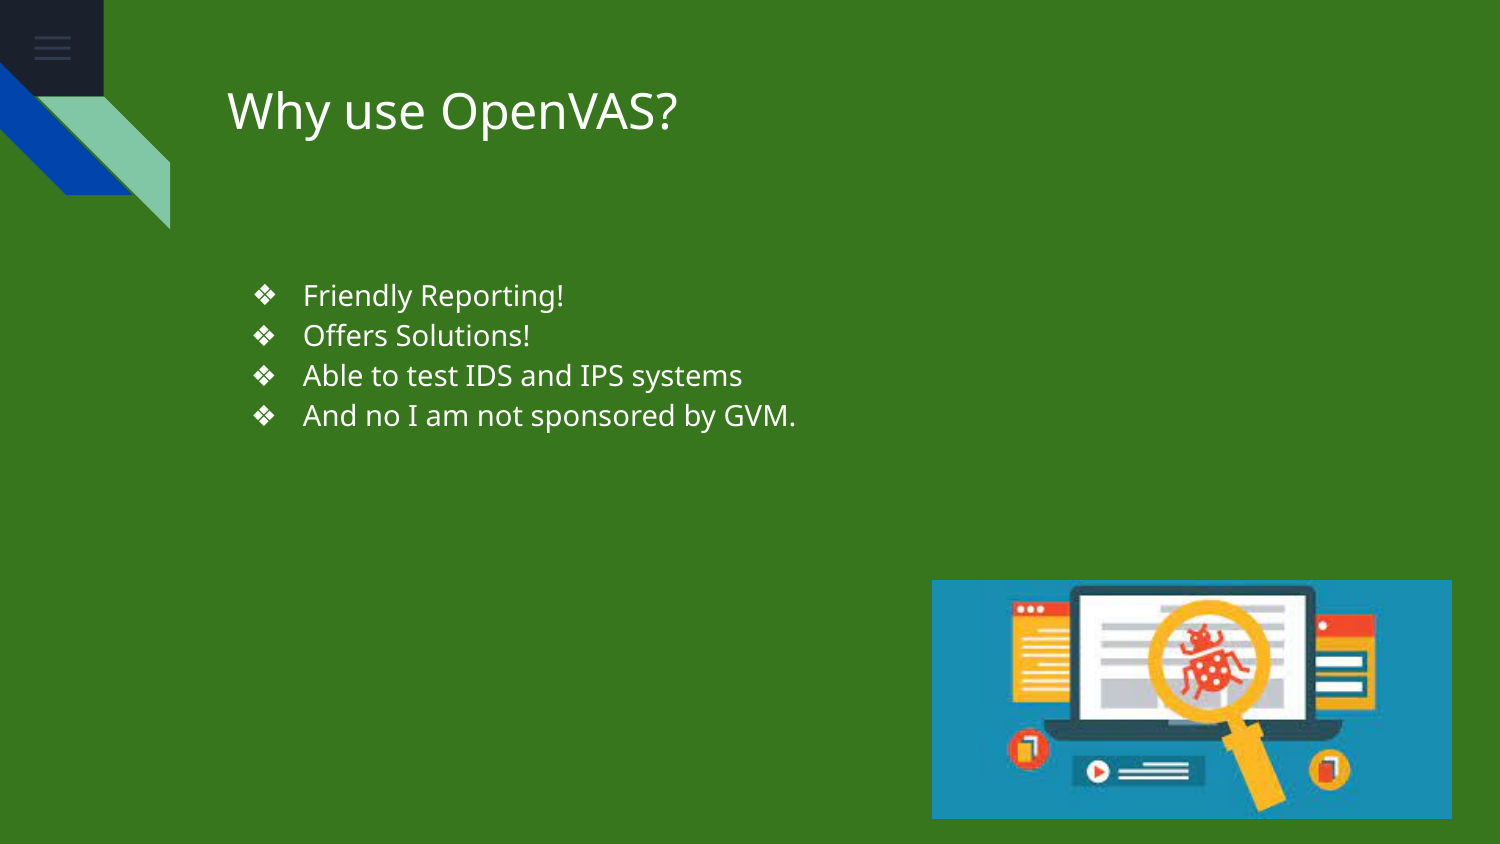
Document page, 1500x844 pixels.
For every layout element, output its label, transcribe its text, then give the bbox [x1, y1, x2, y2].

picture [1259, 815, 1270, 819]
title Why use OpenVAS? [212, 64, 1368, 215]
list Friendly Reporting! Offers Solutions! Able to test IDS and IPS systems And no I am not sponsored by GVM. [212, 257, 1368, 735]
picture [932, 580, 1452, 819]
